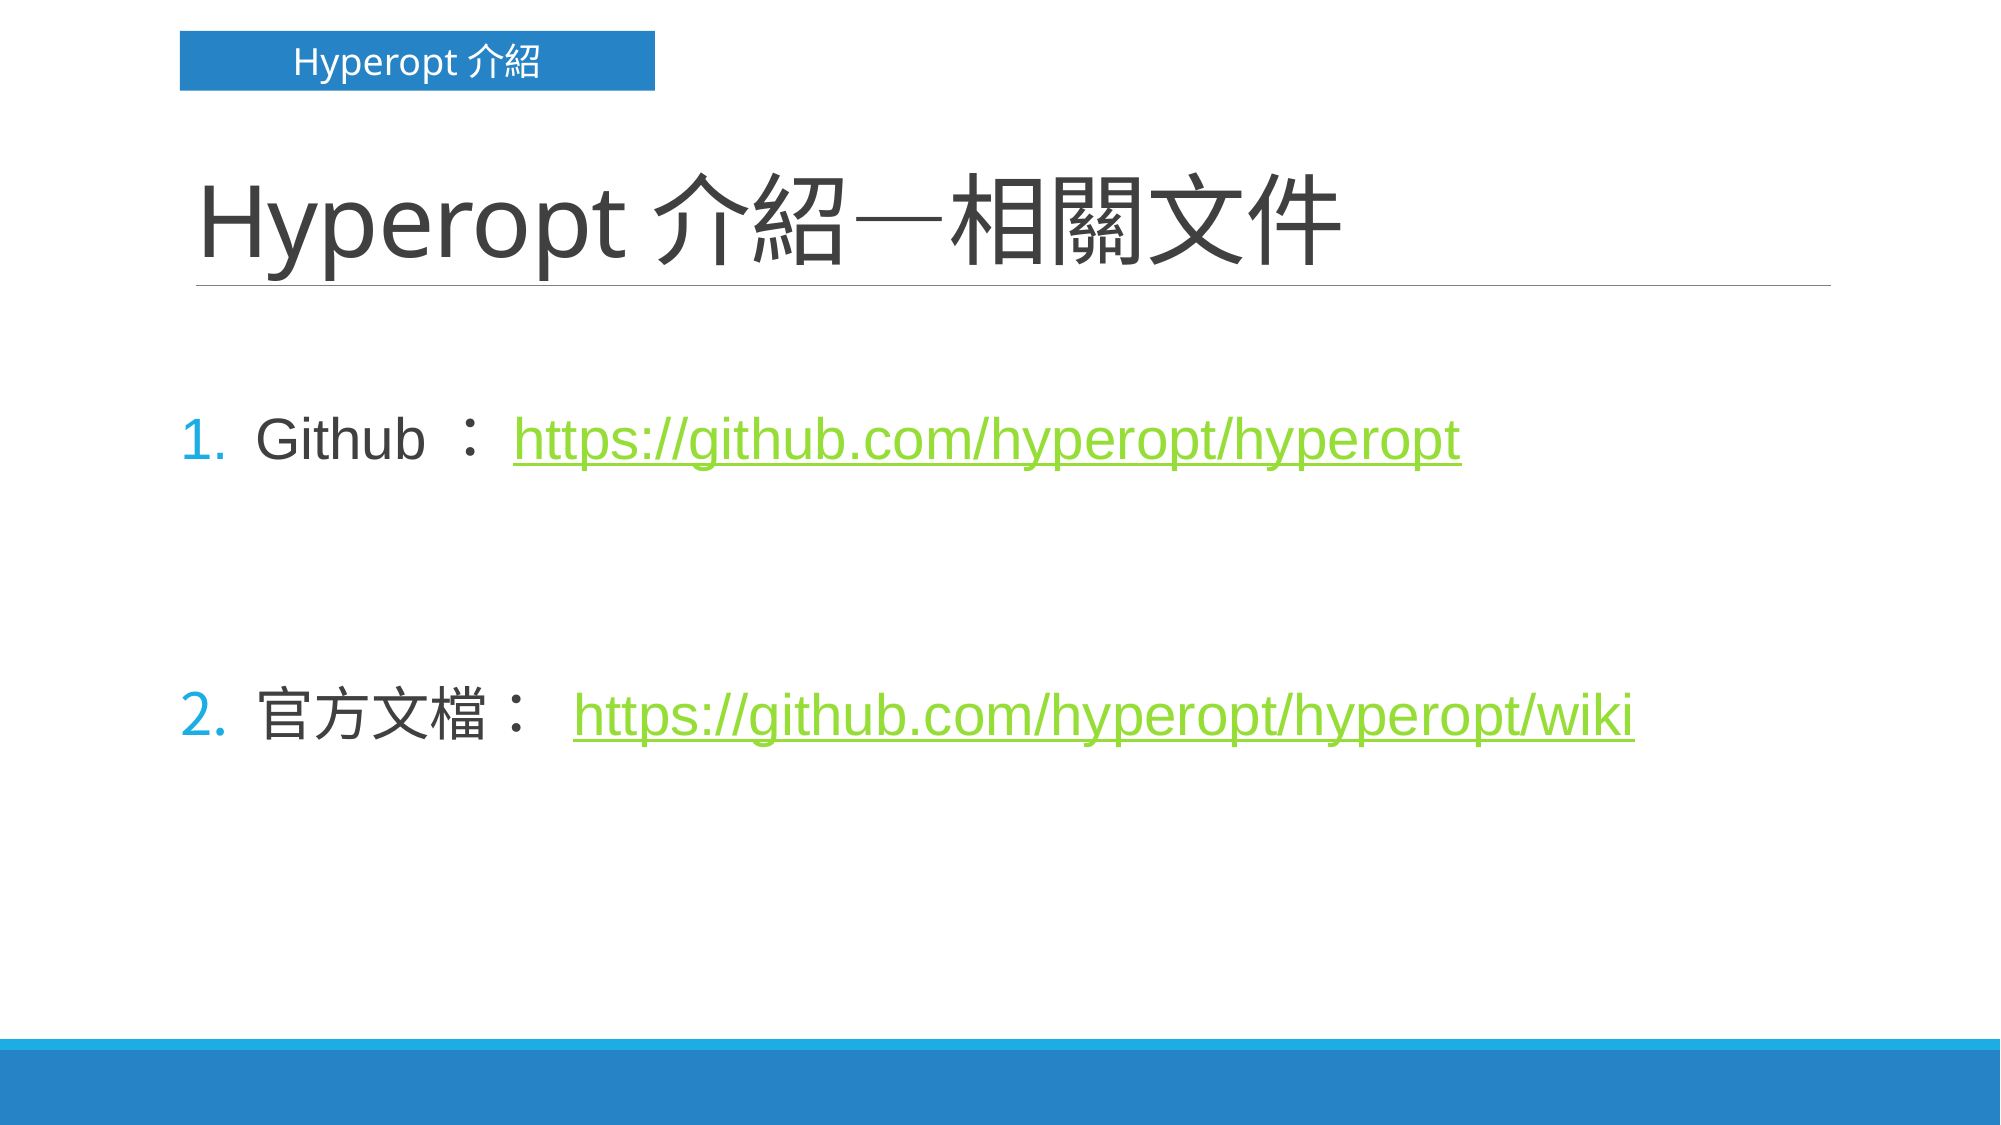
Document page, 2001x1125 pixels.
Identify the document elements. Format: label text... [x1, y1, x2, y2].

title Hyperopt介紹—相關文件 [180, 47, 1830, 285]
list Github：https://github.com/hyperopt/hyperopt 官方文檔： https://github.com/hyperopt/hyperopt/wiki [180, 302, 1830, 963]
text_box Hyperopt介紹 [179, 30, 655, 91]
